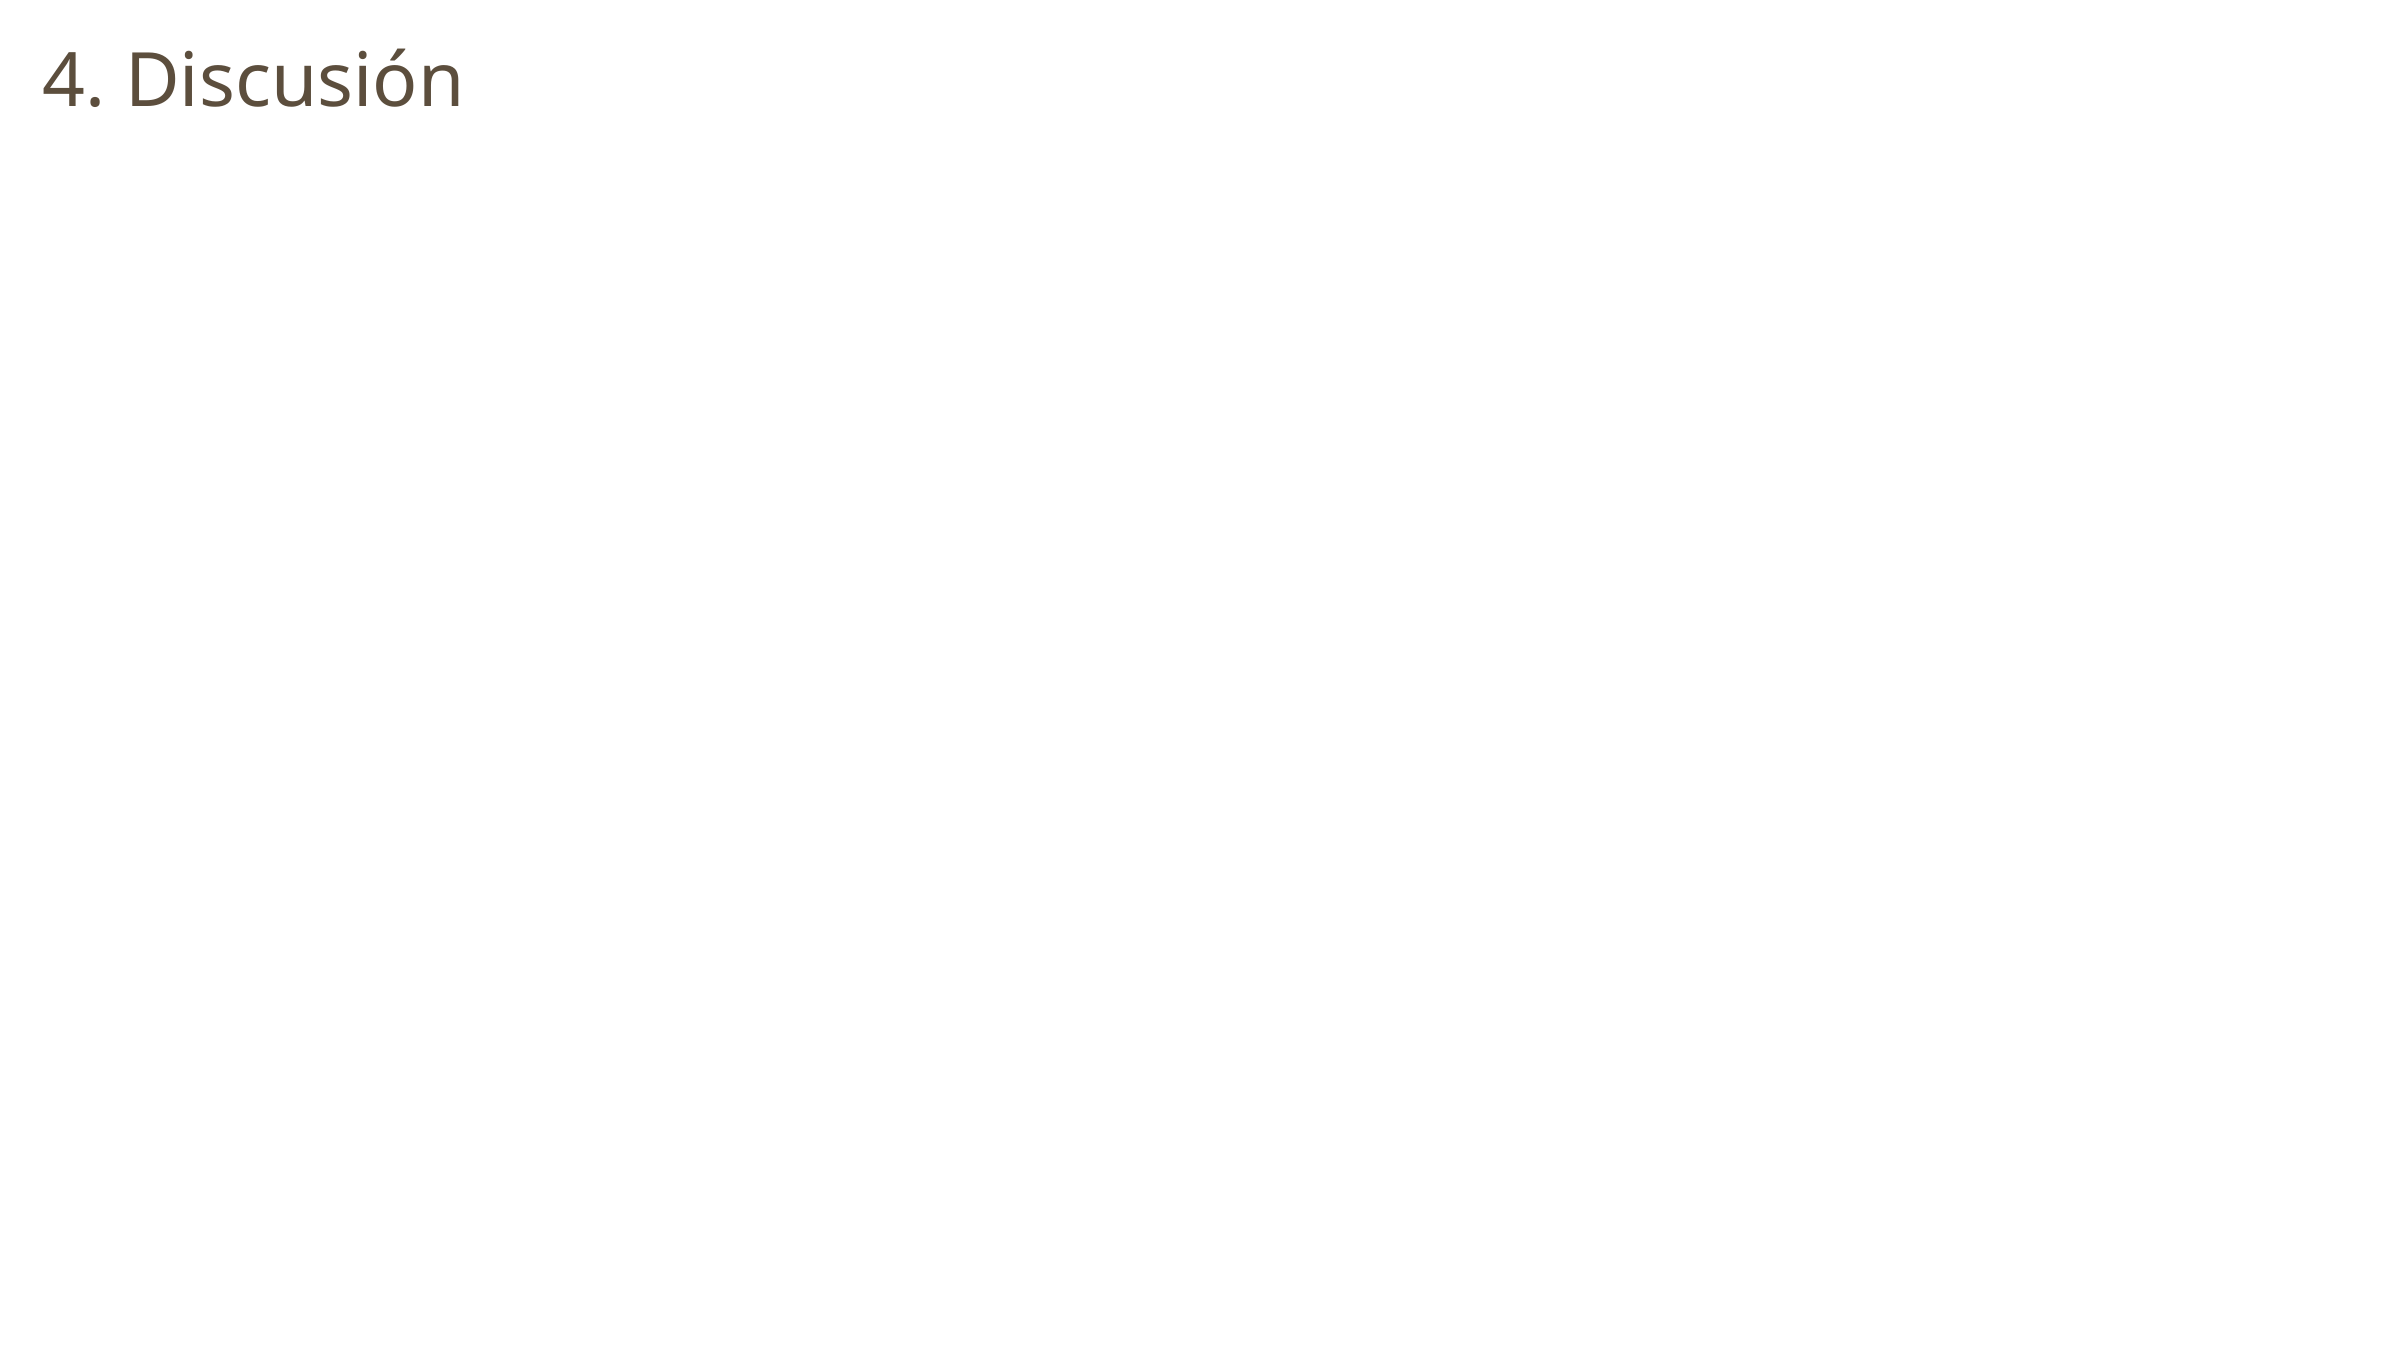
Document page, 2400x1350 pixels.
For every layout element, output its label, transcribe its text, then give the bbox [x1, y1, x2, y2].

text_box 4. Discusión [28, 23, 1315, 241]
